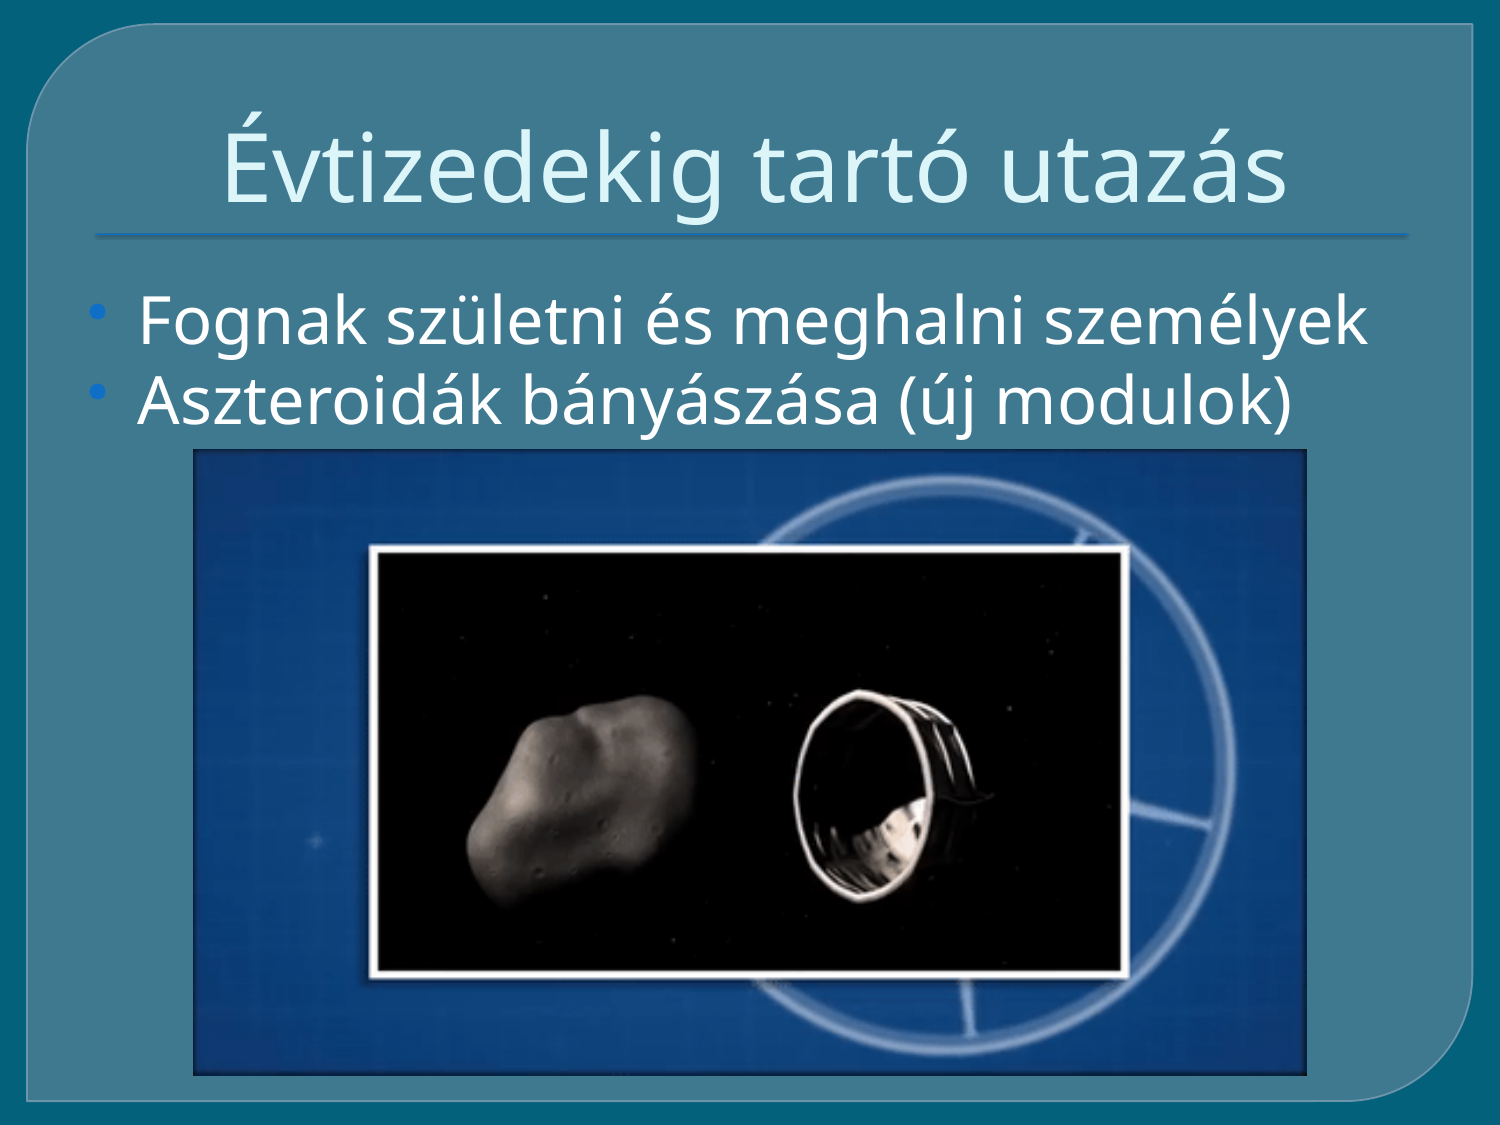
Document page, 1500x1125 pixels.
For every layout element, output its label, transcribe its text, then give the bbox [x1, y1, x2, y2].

title Évtizedekig tartó utazás [75, 41, 1425, 230]
list Fognak születni és meghalni személyek Aszteroidák bányászása (új modulok) [75, 270, 1425, 1013]
picture [193, 449, 1307, 1076]
